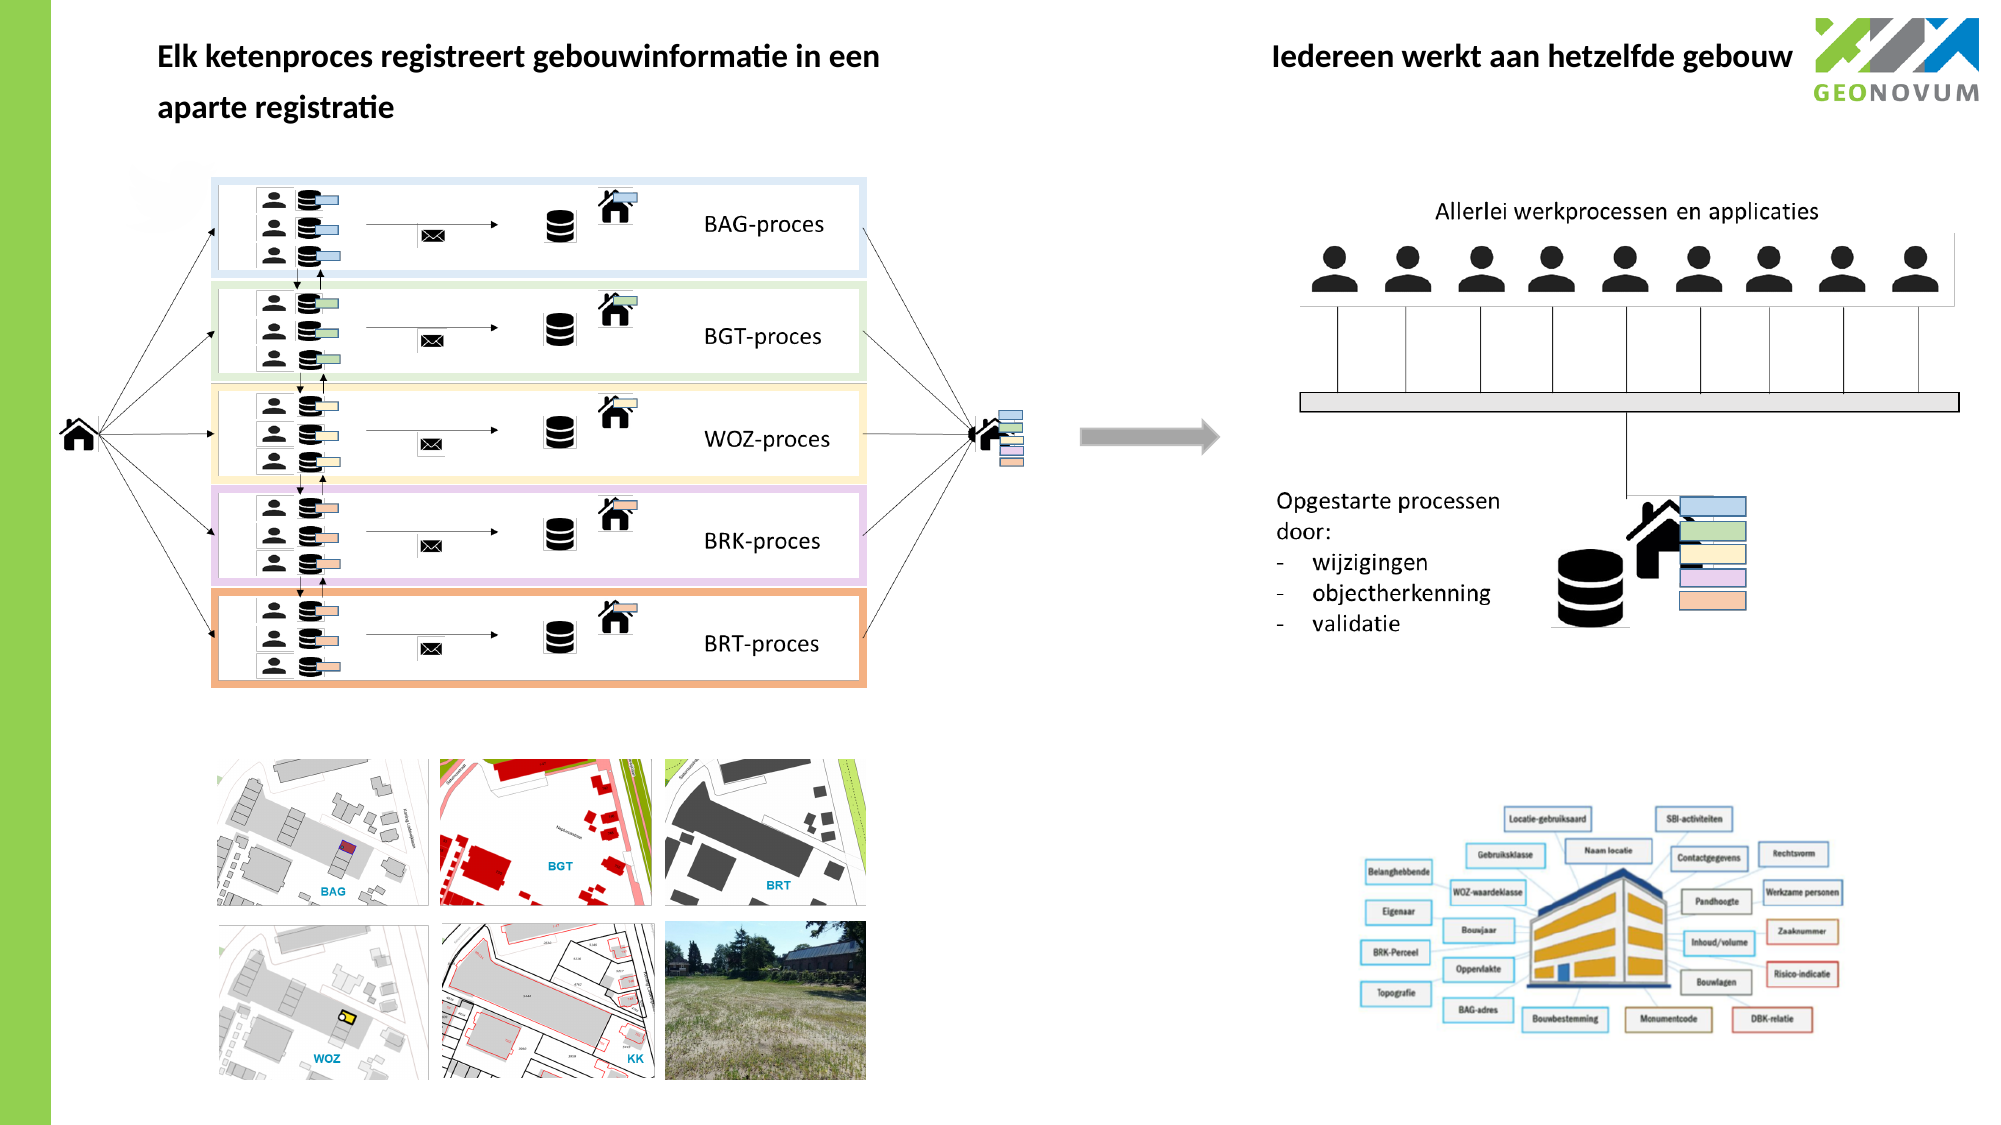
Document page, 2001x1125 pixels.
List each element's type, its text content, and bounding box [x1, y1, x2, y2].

picture [217, 759, 866, 1080]
picture [59, 161, 1024, 688]
picture [1355, 798, 1849, 1041]
text_box [1079, 417, 1221, 456]
picture [1814, 0, 1979, 142]
text_box Iedereen werkt aan hetzelfde gebouw [1149, 0, 1814, 75]
text_box Elk ketenproces registreert gebouwinformatie in een aparte registratie [157, 0, 923, 126]
picture [1260, 187, 1961, 654]
text_box [0, 0, 51, 1125]
